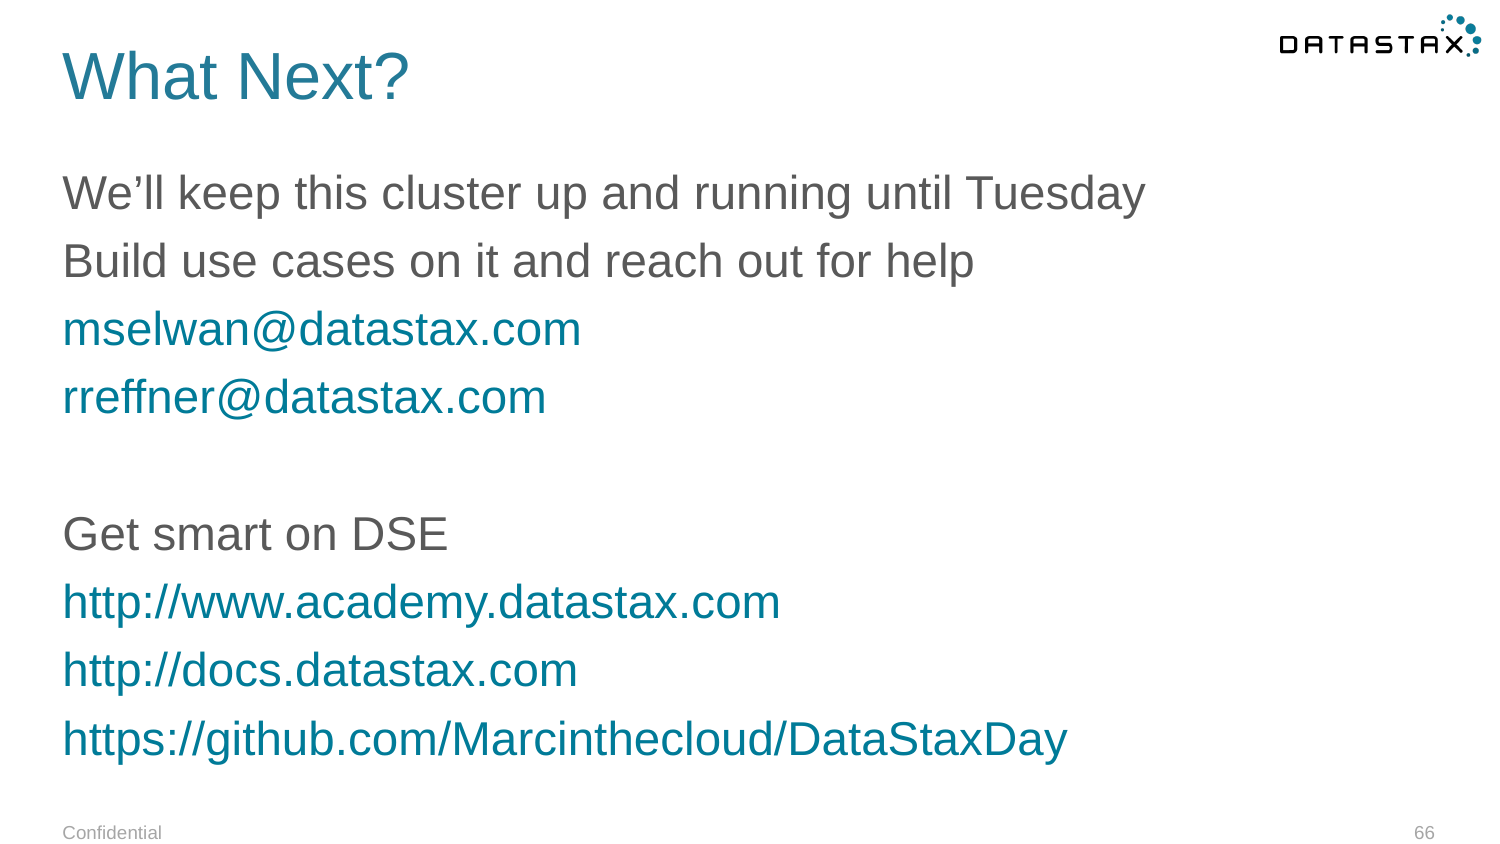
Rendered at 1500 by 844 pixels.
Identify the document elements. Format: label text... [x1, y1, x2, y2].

title What Next? [62, 32, 1300, 118]
list We’ll keep this cluster up and running until Tuesday Build use cases on it and reach out for help mselwan@datastax.com rreffner@datastax.com Get smart on DSE http://www.academy.datastax.com http://docs.datastax.com https://github.com/Marcinthecloud/DataStaxDay [62, 161, 1434, 770]
picture [1273, 7, 1485, 70]
footer Confidential [62, 820, 638, 844]
slide_number 66 [1110, 820, 1436, 844]
